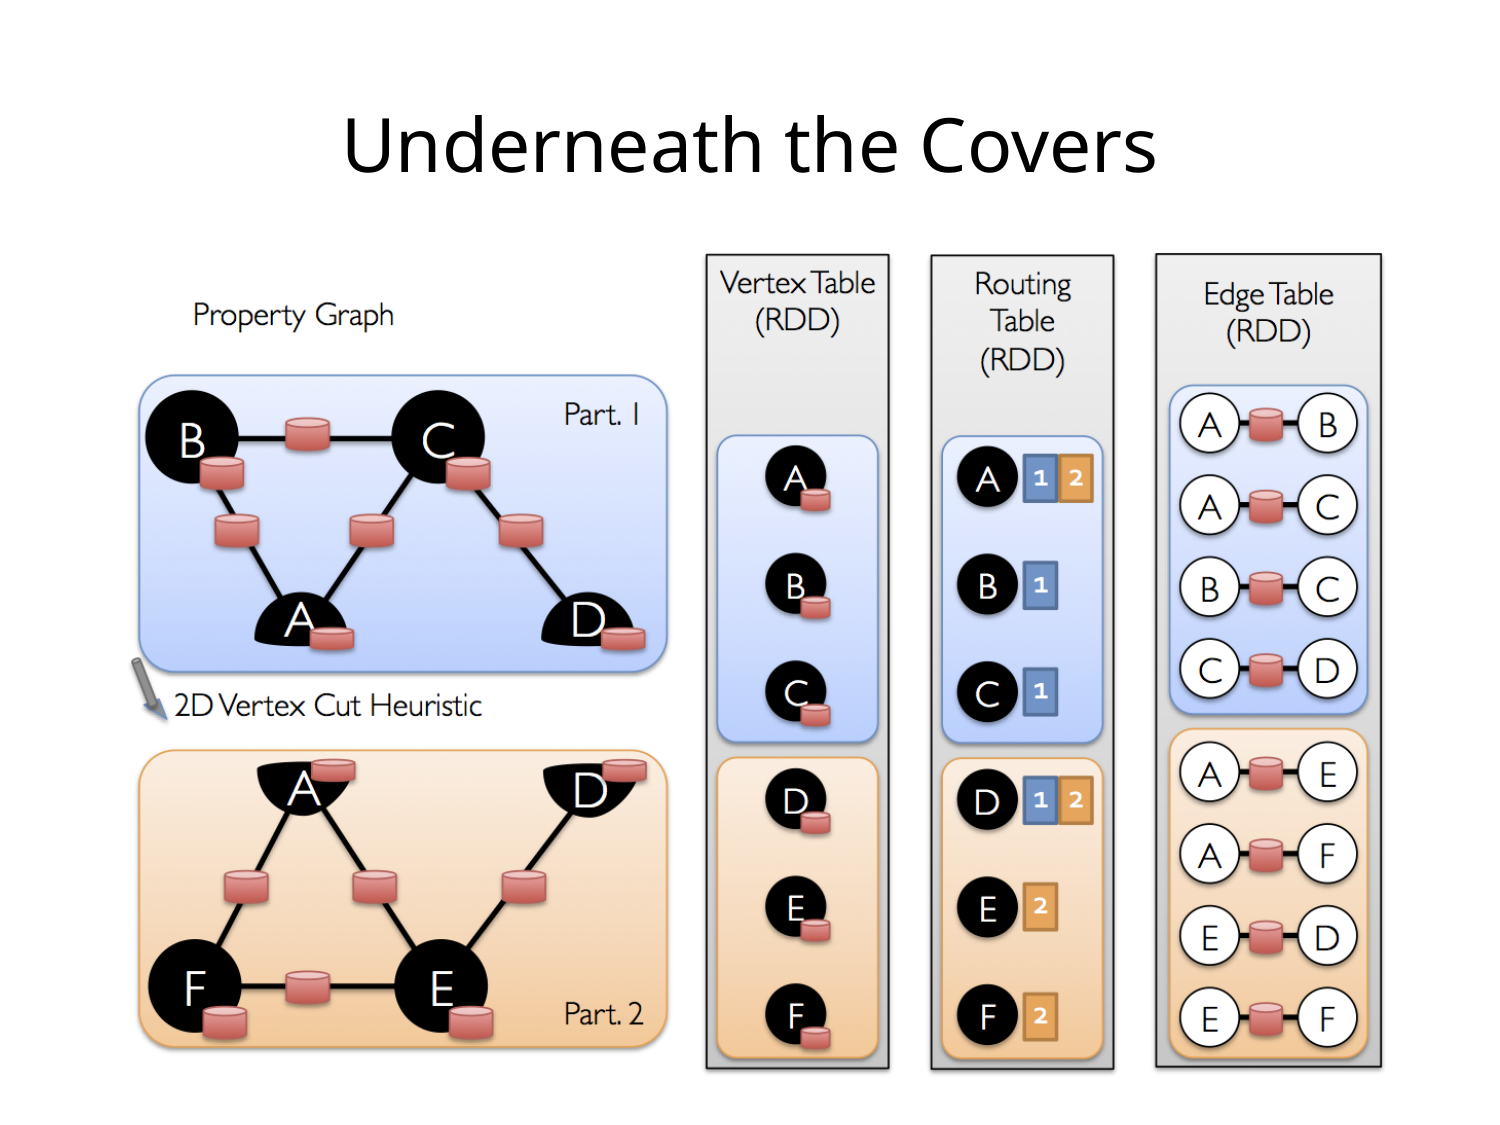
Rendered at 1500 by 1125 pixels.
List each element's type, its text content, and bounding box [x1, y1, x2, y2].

text_box Underneath the Covers [0, 90, 1500, 203]
picture [124, 249, 1388, 1080]
